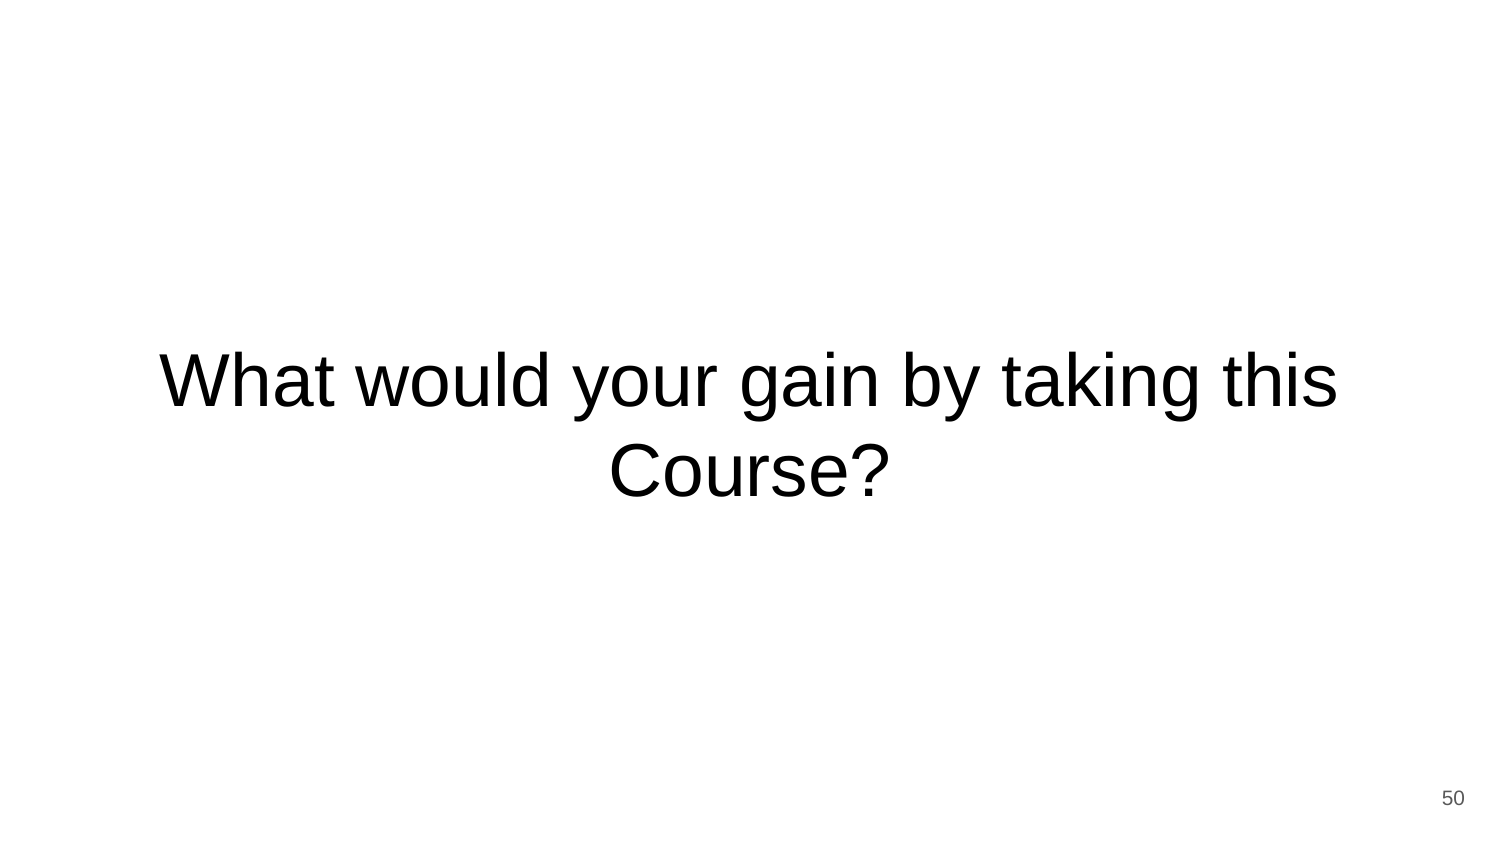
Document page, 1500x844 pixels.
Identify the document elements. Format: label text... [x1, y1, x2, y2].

slide_number 50 [1389, 764, 1480, 830]
title What would your gain by taking this Course? [51, 352, 1449, 491]
